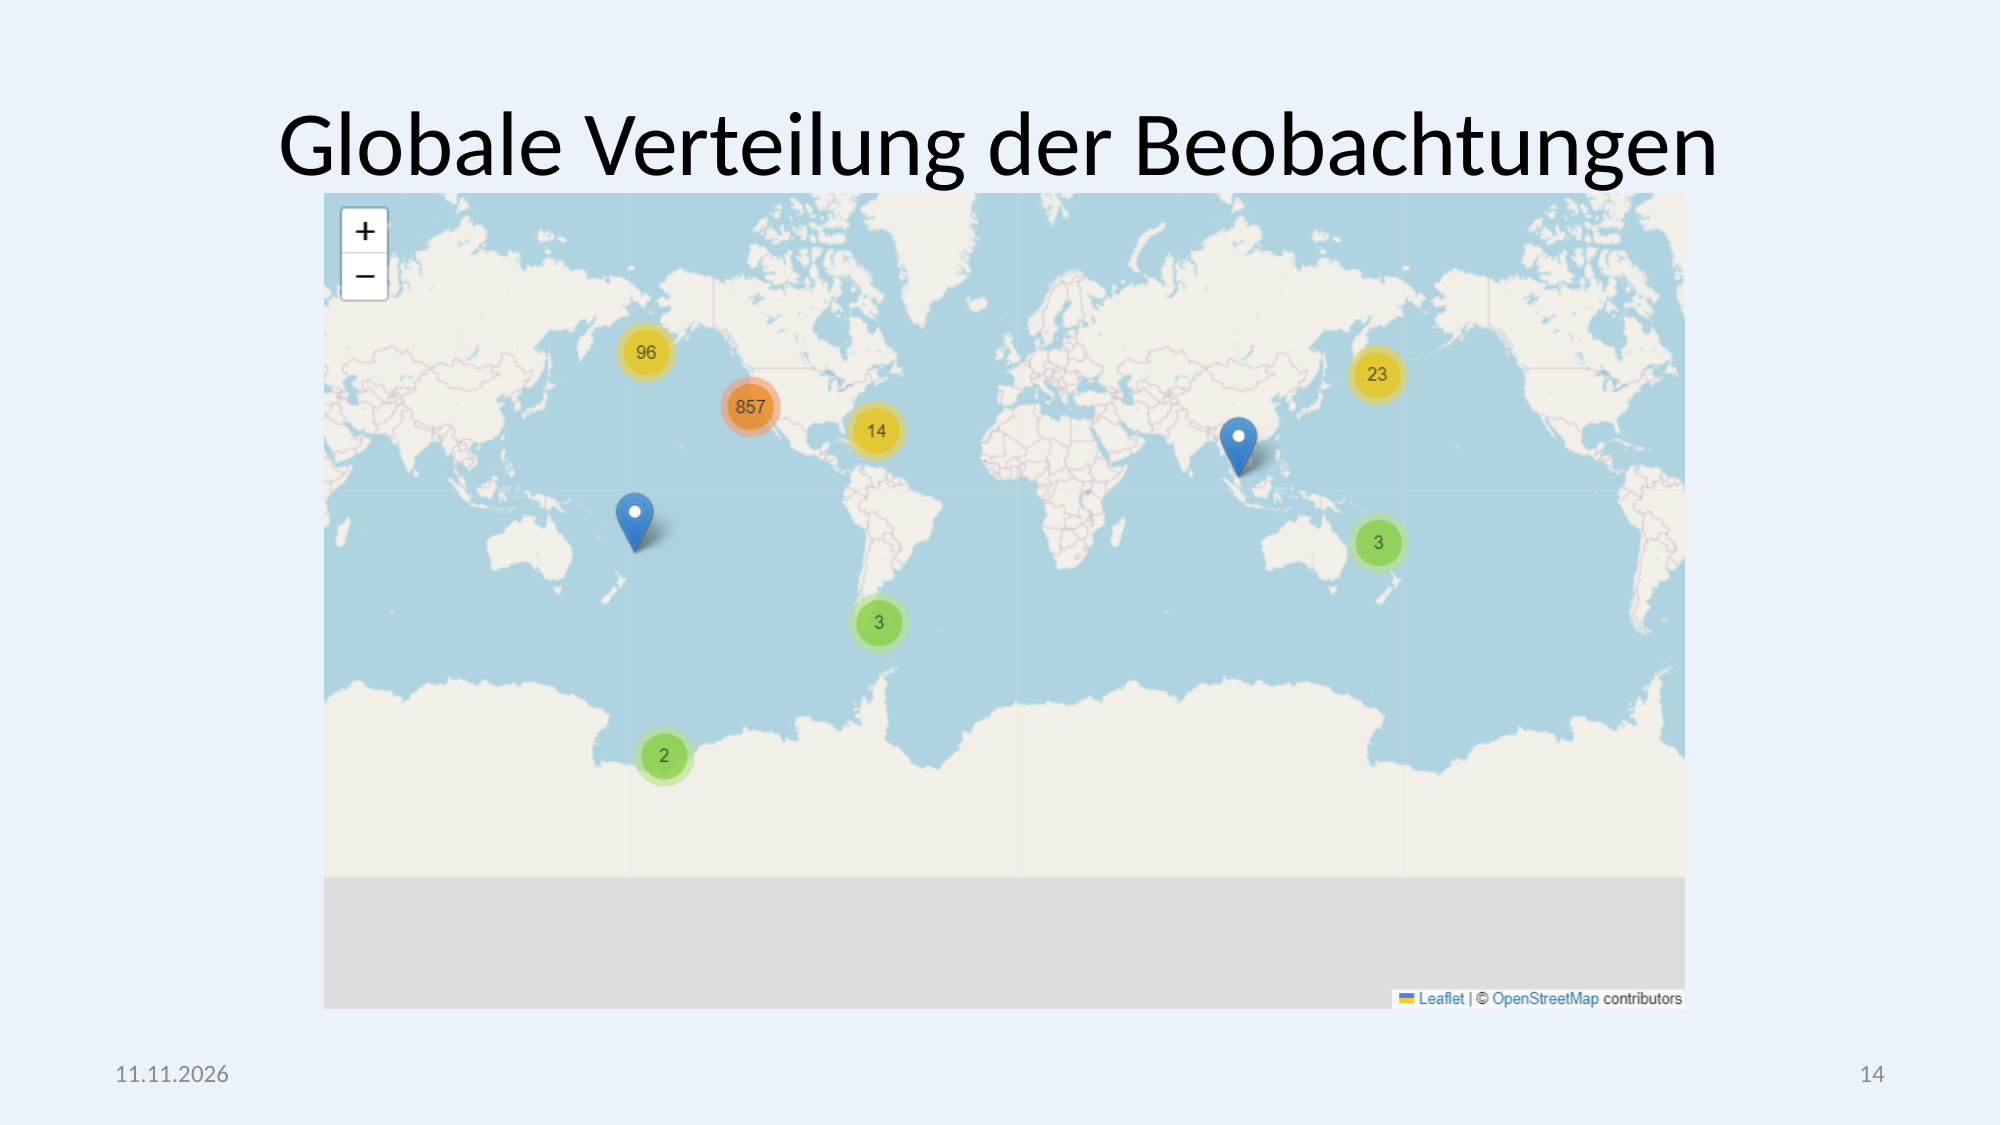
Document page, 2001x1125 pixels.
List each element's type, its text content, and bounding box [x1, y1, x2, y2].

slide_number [99, 1042, 567, 1103]
title Globale Verteilung der Beobachtungen [99, 45, 1900, 233]
slide_number 14 [1433, 1042, 1900, 1103]
picture [324, 193, 1685, 1010]
